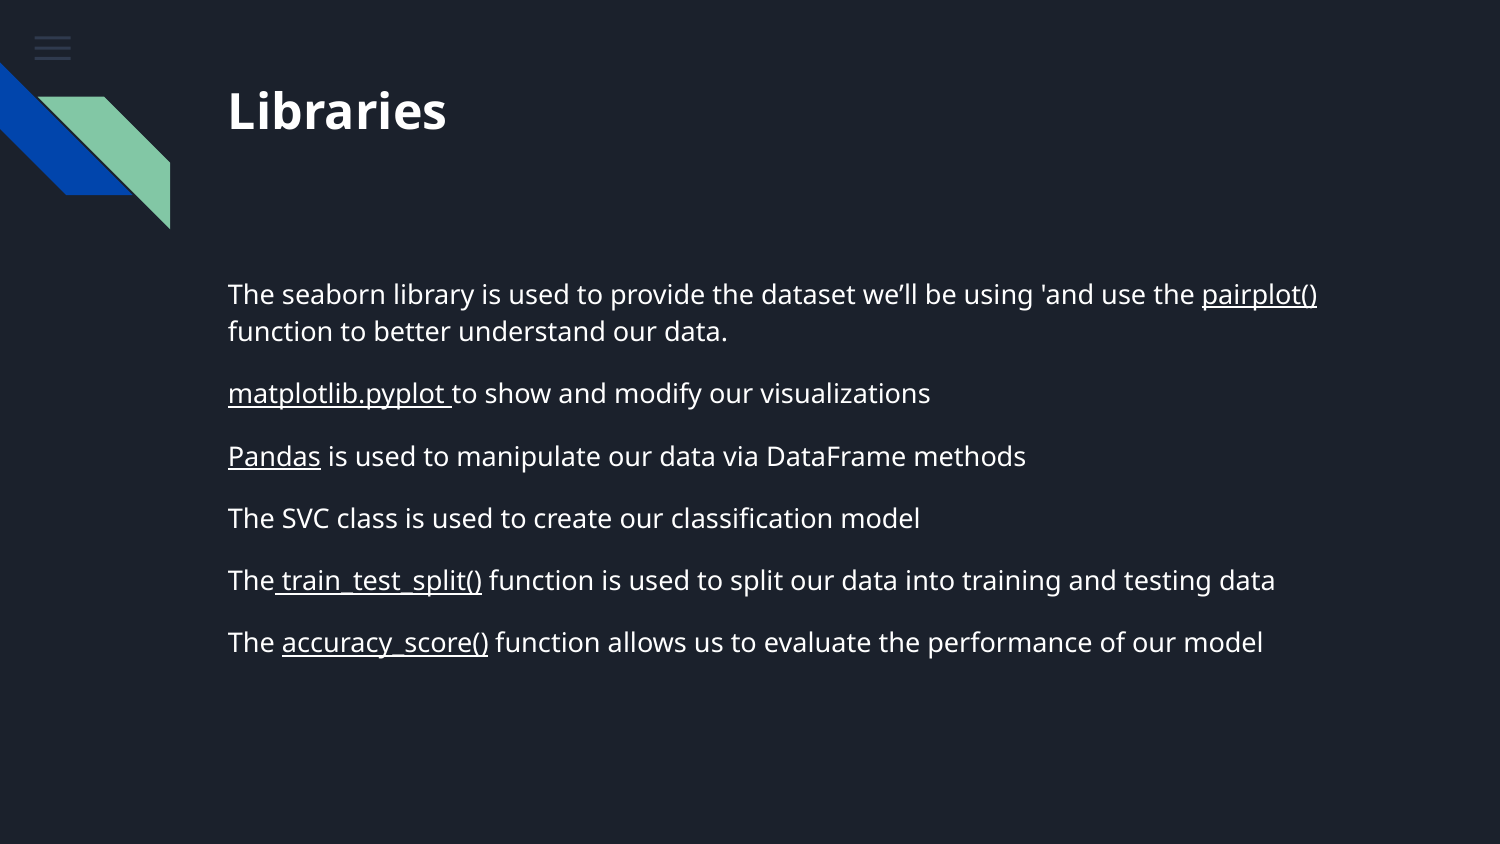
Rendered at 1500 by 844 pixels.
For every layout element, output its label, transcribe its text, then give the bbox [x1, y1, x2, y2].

title Libraries [212, 64, 1368, 215]
list The seaborn library is used to provide the dataset we’ll be using 'and use the pairplot() function to better understand our data. matplotlib.pyplot to show and modify our visualizations Pandas is used to manipulate our data via DataFrame methods The SVC class is used to create our classification model The train_test_split() function is used to split our data into training and testing data The accuracy_score() function allows us to evaluate the performance of our model [212, 257, 1368, 735]
